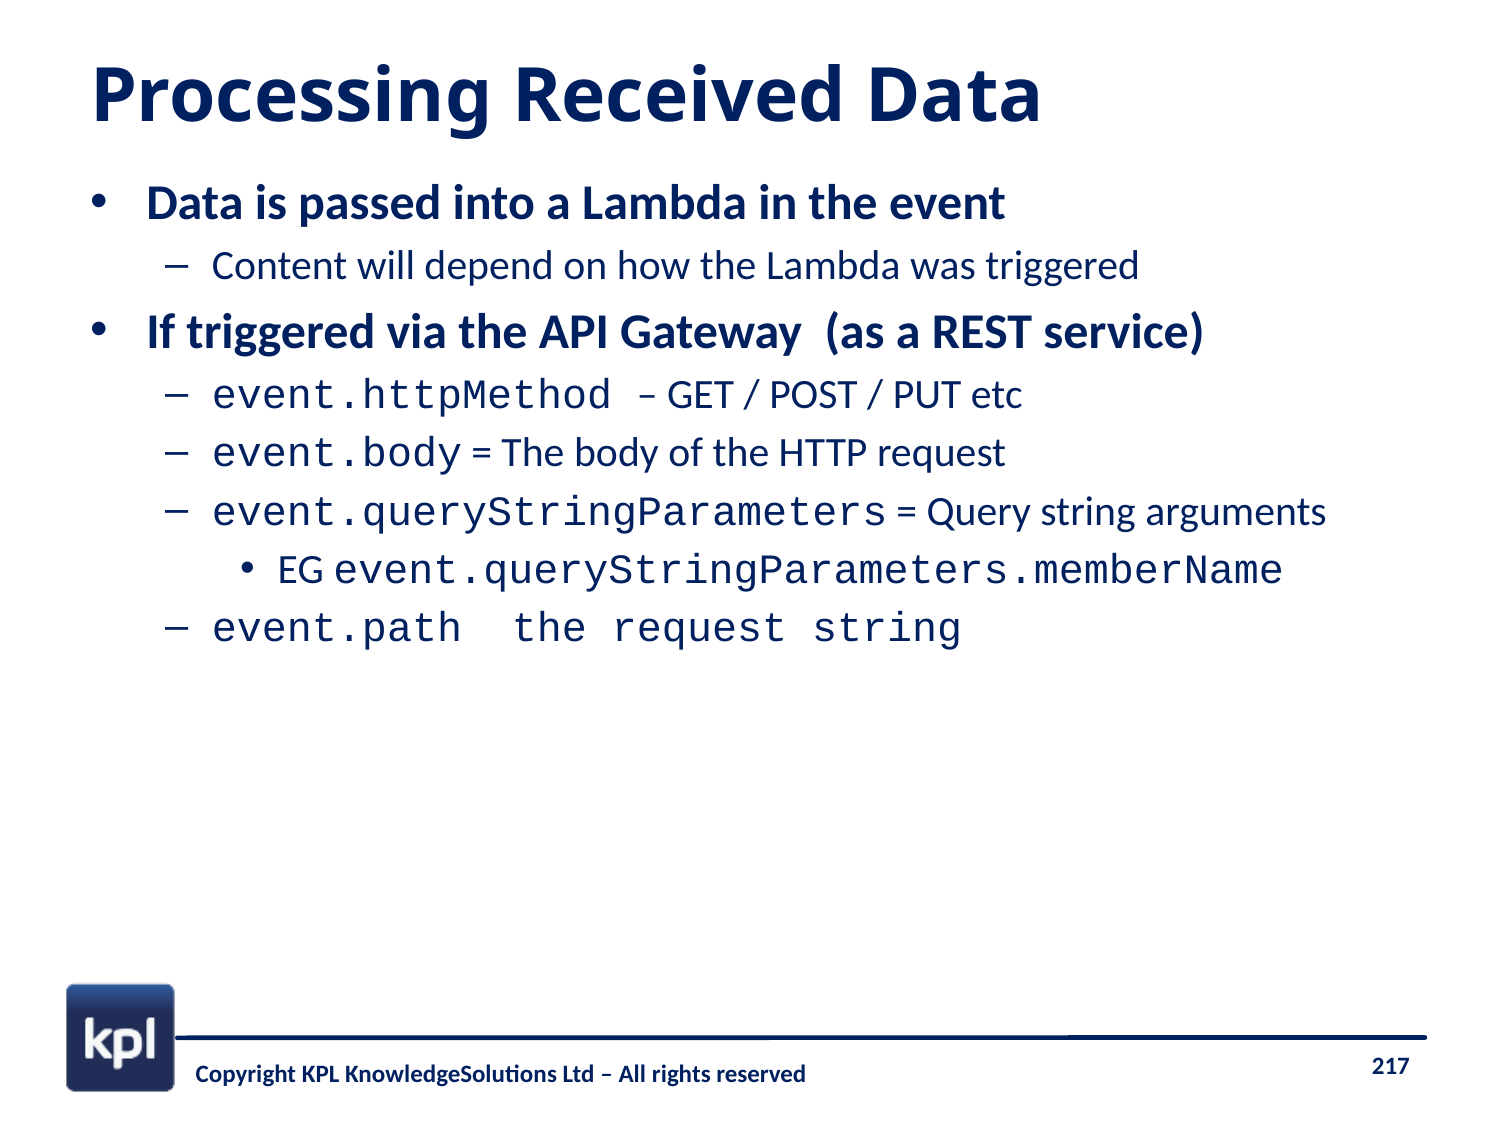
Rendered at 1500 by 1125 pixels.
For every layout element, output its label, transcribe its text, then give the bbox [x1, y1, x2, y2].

footer Copyright KPL KnowledgeSolutions Ltd – All rights reserved [180, 1042, 966, 1103]
text_box 217 [987, 1042, 1425, 1103]
picture [62, 980, 178, 1095]
list Data is passed into a Lambda in the event Content will depend on how the Lambda was triggered If triggered via the API Gateway (as a REST service) event.httpMethod – GET / POST / PUT etc event.body = The body of the HTTP request event.queryStringParameters = Query string arguments EG event.queryStringParameters.memberName event.path the request string [75, 162, 1425, 1013]
title Processing Received Data [75, 45, 1471, 138]
